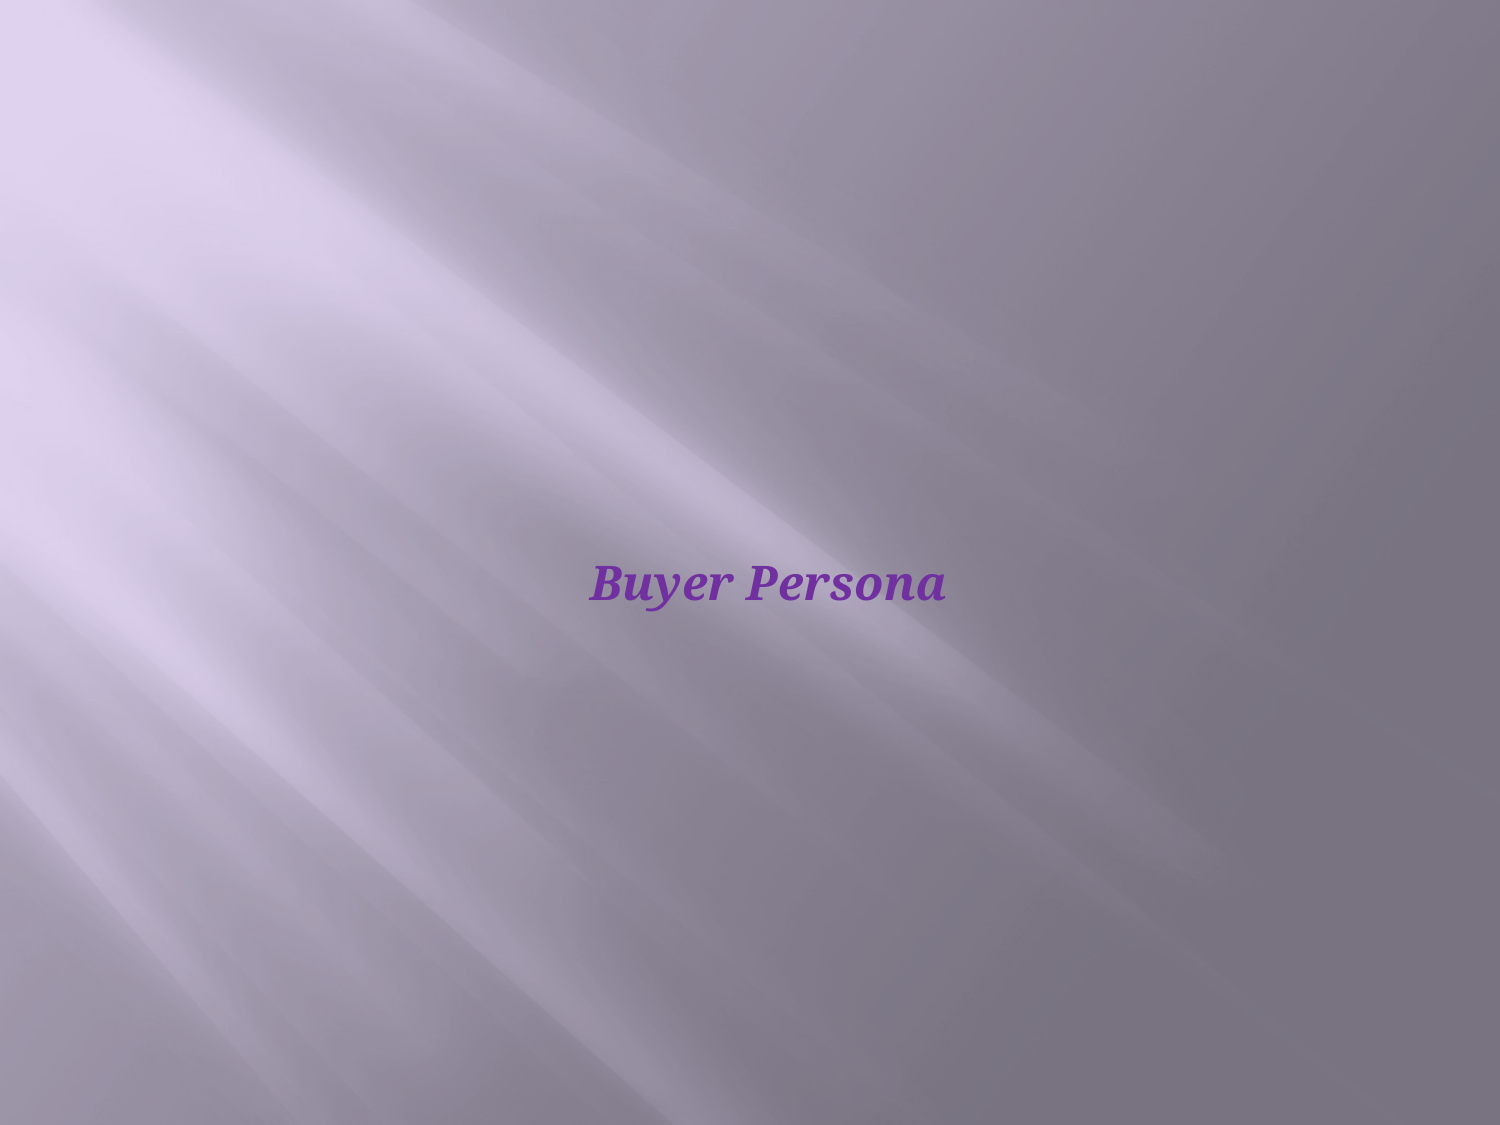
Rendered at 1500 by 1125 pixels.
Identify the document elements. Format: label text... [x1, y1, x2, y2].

title Buyer Persona [99, 487, 1450, 675]
